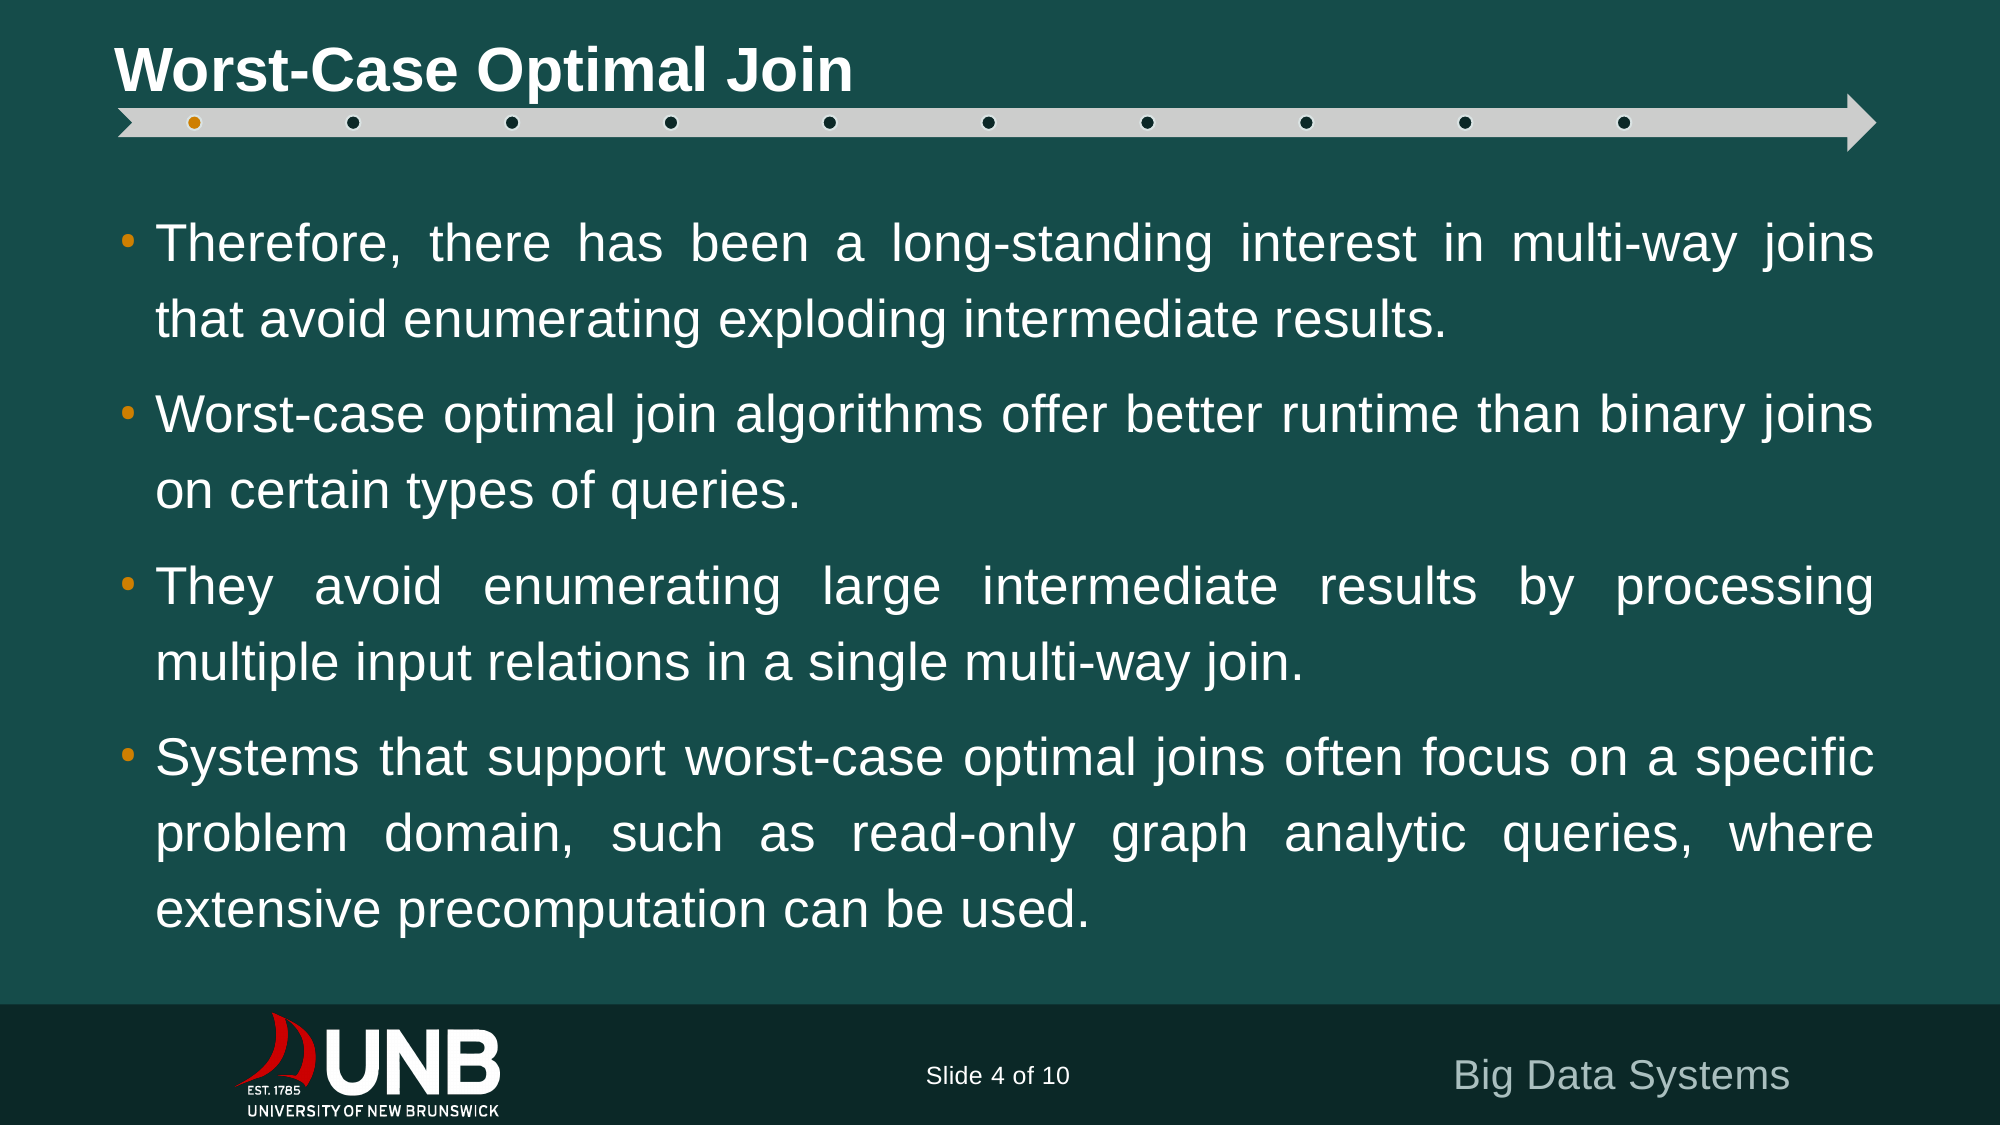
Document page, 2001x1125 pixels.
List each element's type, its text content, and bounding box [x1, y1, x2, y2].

text_box Worst-Case Optimal Join [99, 21, 1665, 112]
list Therefore, there has been a long-standing interest in multi-way joins that avoid enumerating exploding intermediate results. Worst-case optimal join algorithms offer better runtime than binary joins on certain types of queries. They avoid enumerating large intermediate results by processing multiple input relations in a single multi-way join. Systems that support worst-case optimal joins often focus on a specific problem domain, such as read-only graph analytic queries, where extensive precomputation can be used. [118, 195, 1878, 947]
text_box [117, 49, 1877, 196]
slide_number Slide 4 of 10 [900, 1012, 1096, 1125]
footer Big Data Systems [1368, 1008, 1877, 1125]
picture [234, 1012, 500, 1117]
